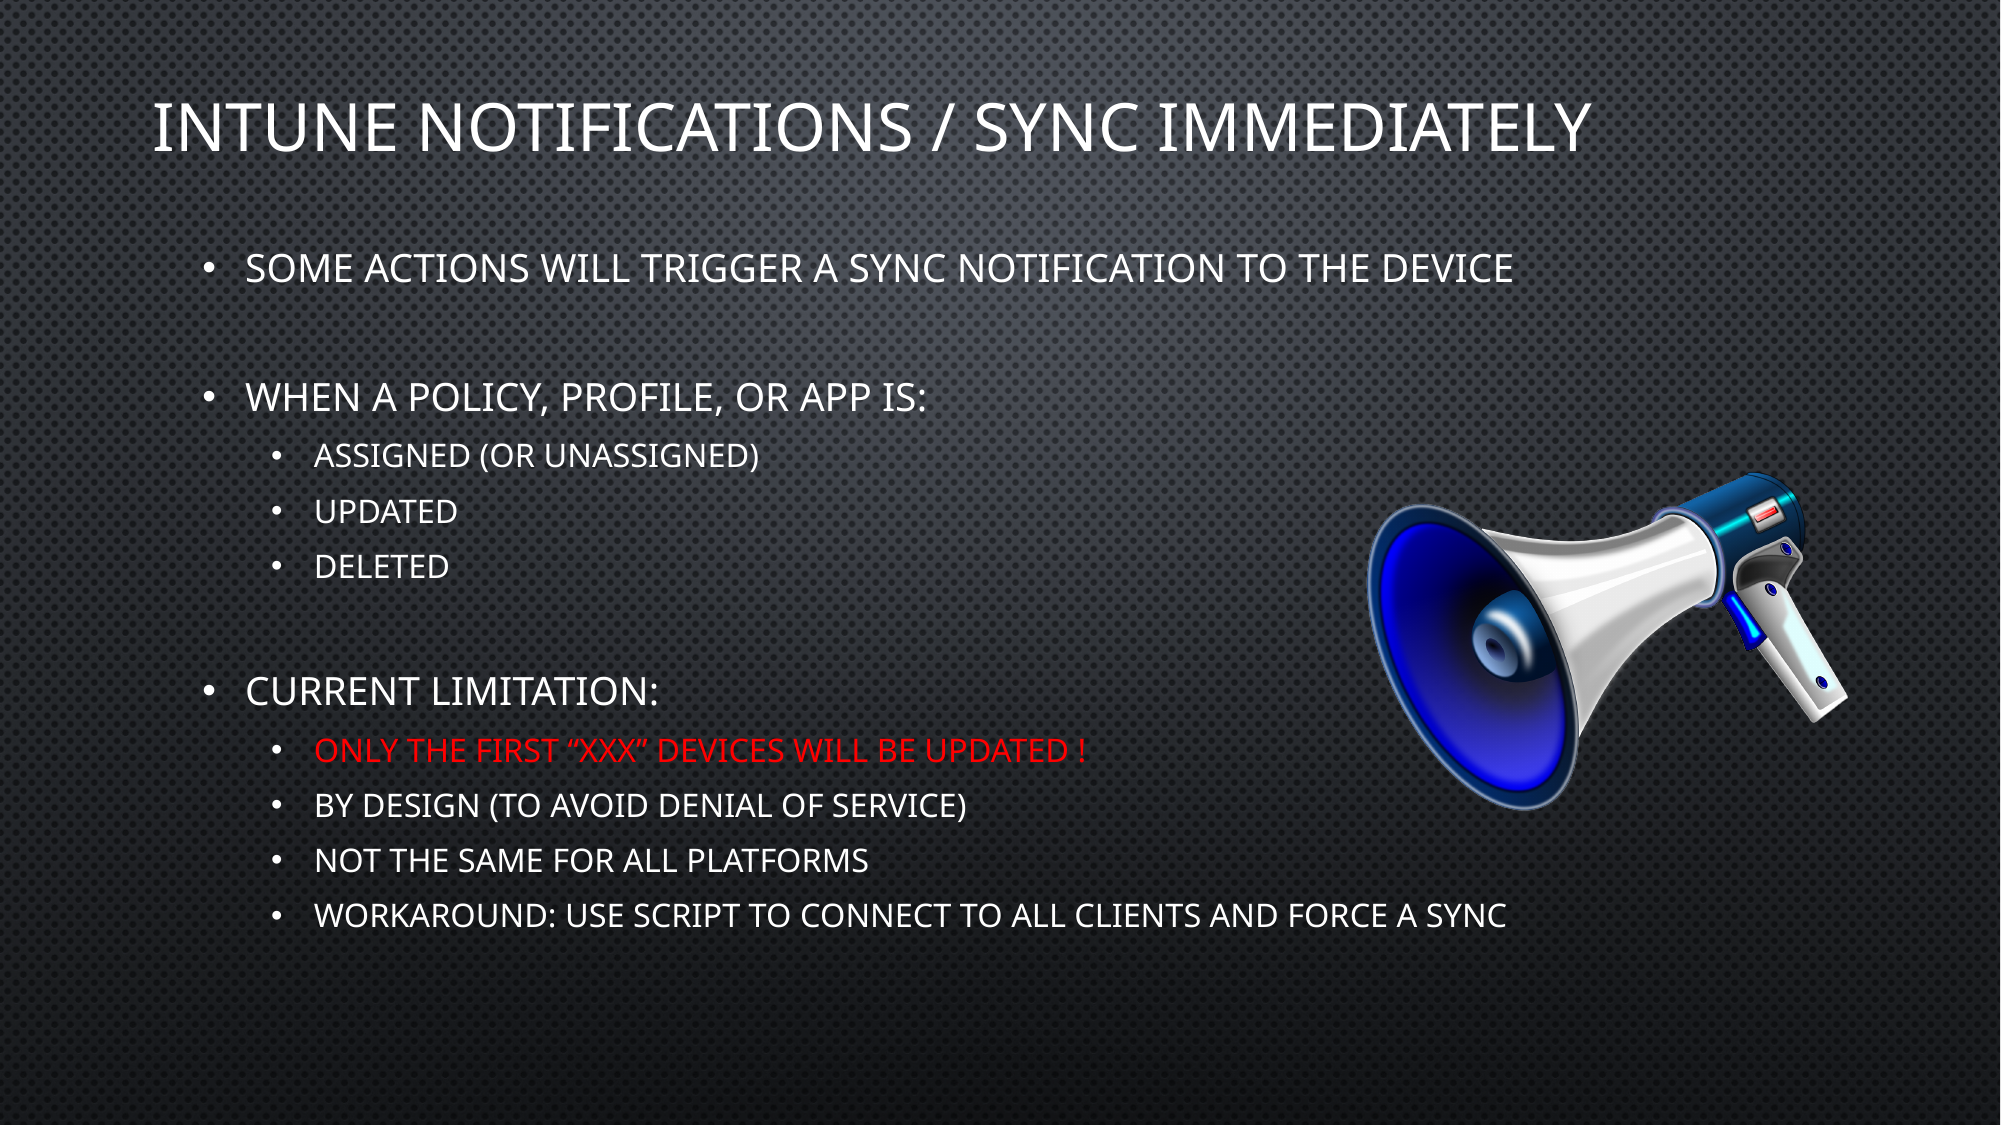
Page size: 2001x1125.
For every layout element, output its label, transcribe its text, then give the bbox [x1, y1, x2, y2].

picture [1365, 470, 1848, 812]
title Intune notifications / Sync immediately [137, 59, 1693, 190]
list Some actions will trigger a sync notification to the device When a Policy, Profile, or App is: Assigned (or unassigned) Updated Deleted Current Limitation: Only the first “XXX” devices will be updated ! By design (to avoid denial of service) Not the same for all platforms Workaround: Use script to connect to all clients and force a sync [187, 236, 1813, 950]
